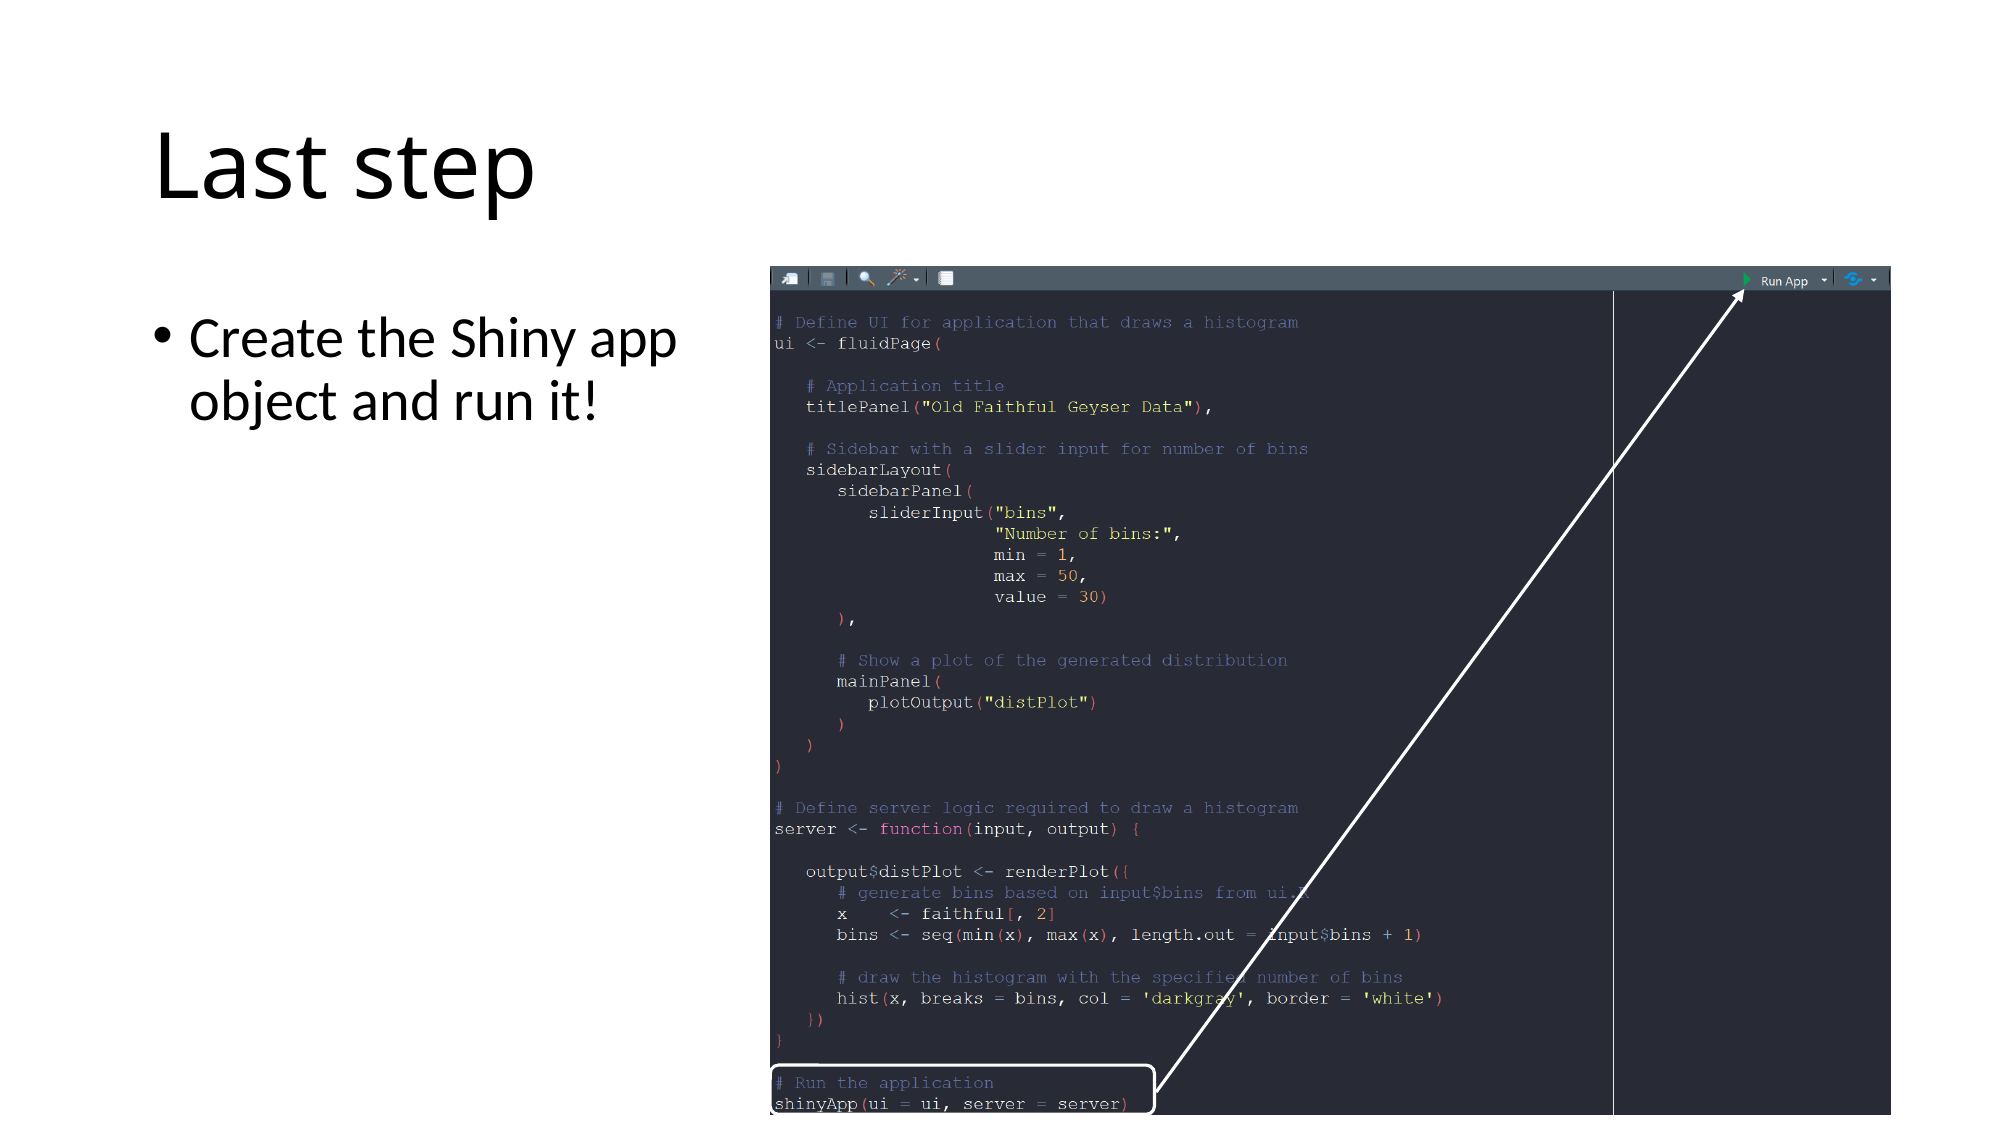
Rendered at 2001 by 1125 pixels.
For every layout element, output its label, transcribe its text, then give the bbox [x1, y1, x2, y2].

title Last step [137, 59, 1863, 278]
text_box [1156, 288, 1745, 1093]
list Create the Shiny app object and run it! [137, 299, 745, 1014]
picture [770, 266, 1891, 1115]
